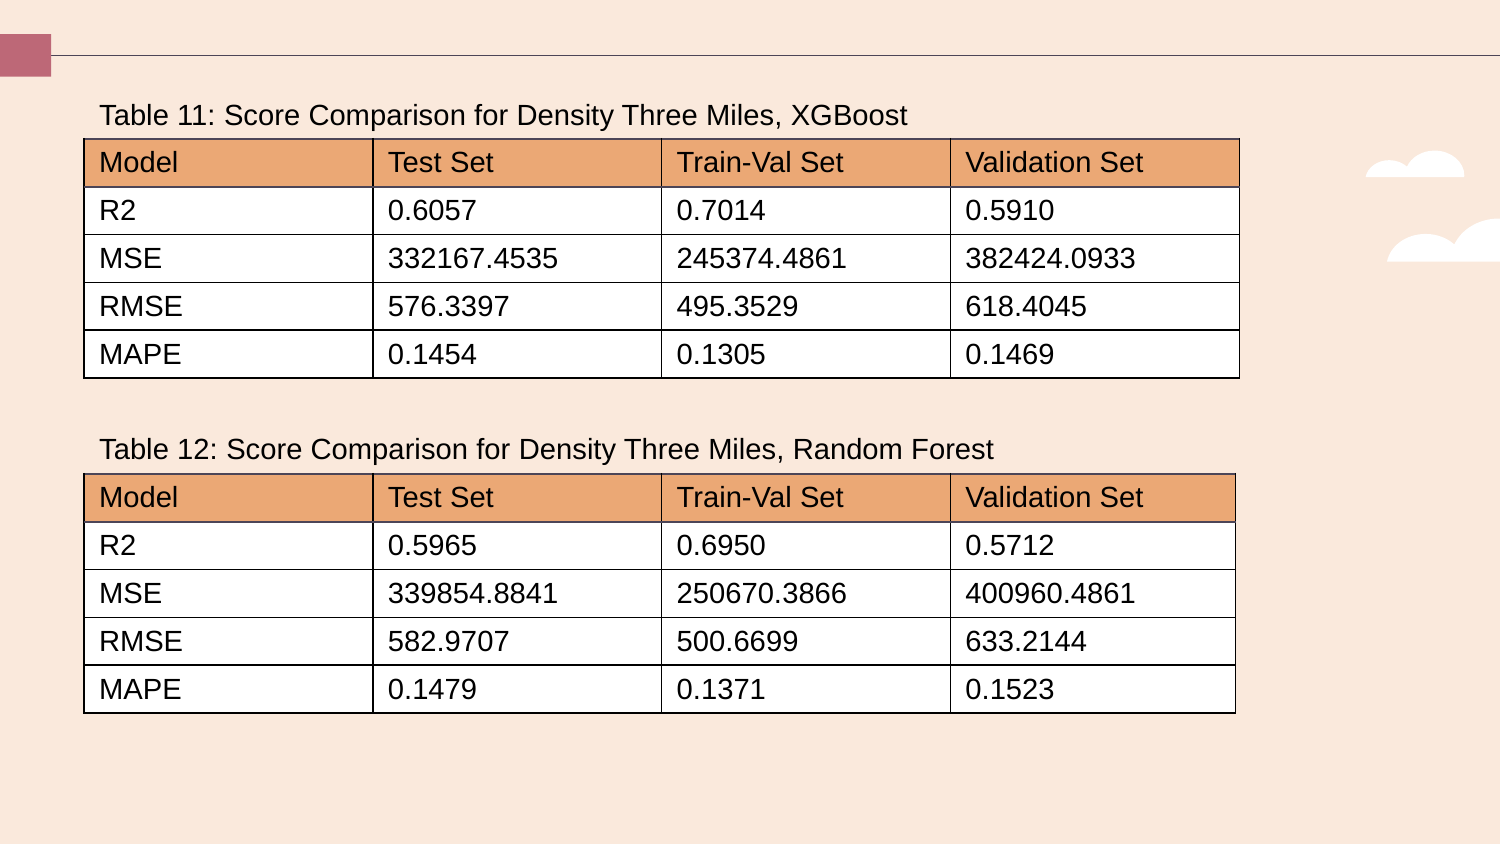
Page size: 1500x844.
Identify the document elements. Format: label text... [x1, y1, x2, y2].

table_cell 0.1469 [951, 331, 1239, 377]
table_cell 0.1371 [662, 666, 950, 712]
table_cell Train-Val Set [662, 475, 950, 521]
table_cell 0.1523 [951, 666, 1235, 712]
table_cell 339854.8841 [374, 570, 661, 617]
table_cell Validation Set [951, 140, 1239, 186]
table_cell MAPE [85, 331, 372, 377]
table_cell RMSE [85, 618, 372, 664]
table_cell 250670.3866 [662, 570, 950, 617]
table_cell 0.5965 [374, 523, 661, 569]
table_cell 400960.4861 [951, 570, 1235, 617]
table_cell MAPE [85, 666, 372, 712]
table_cell MSE [85, 570, 372, 617]
table_cell 332167.4535 [374, 235, 661, 282]
table_cell 0.1454 [374, 331, 661, 377]
table_cell 245374.4861 [662, 235, 950, 282]
table_cell Model [85, 475, 372, 521]
table_cell Test Set [374, 140, 661, 186]
table_cell MSE [85, 235, 372, 282]
table_cell 0.6950 [662, 523, 950, 569]
table_cell RMSE [85, 283, 372, 329]
table_cell 576.3397 [374, 283, 661, 329]
table_cell 633.2144 [951, 618, 1235, 664]
table_header Table 11: Score Comparison for Density Three Miles, XGBoost [84, 58, 1239, 138]
table_cell 0.5712 [951, 523, 1235, 569]
table_cell 500.6699 [662, 618, 950, 664]
table_cell 0.7014 [662, 188, 950, 234]
table_cell 582.9707 [374, 618, 661, 664]
table_cell 0.6057 [374, 188, 661, 234]
table_header Table 12: Score Comparison for Density Three Miles, Random Forest [84, 393, 1235, 473]
table_cell 618.4045 [951, 283, 1239, 329]
table_cell 382424.0933 [951, 235, 1239, 282]
table_cell Train-Val Set [662, 140, 950, 186]
table_cell Test Set [374, 475, 661, 521]
table_cell 495.3529 [662, 283, 950, 329]
table_cell Model [85, 140, 372, 186]
table_cell 0.1305 [662, 331, 950, 377]
table_cell Validation Set [951, 475, 1235, 521]
table_cell R2 [85, 523, 372, 569]
table_cell 0.5910 [951, 188, 1239, 234]
table_cell R2 [85, 188, 372, 234]
table_cell 0.1479 [374, 666, 661, 712]
